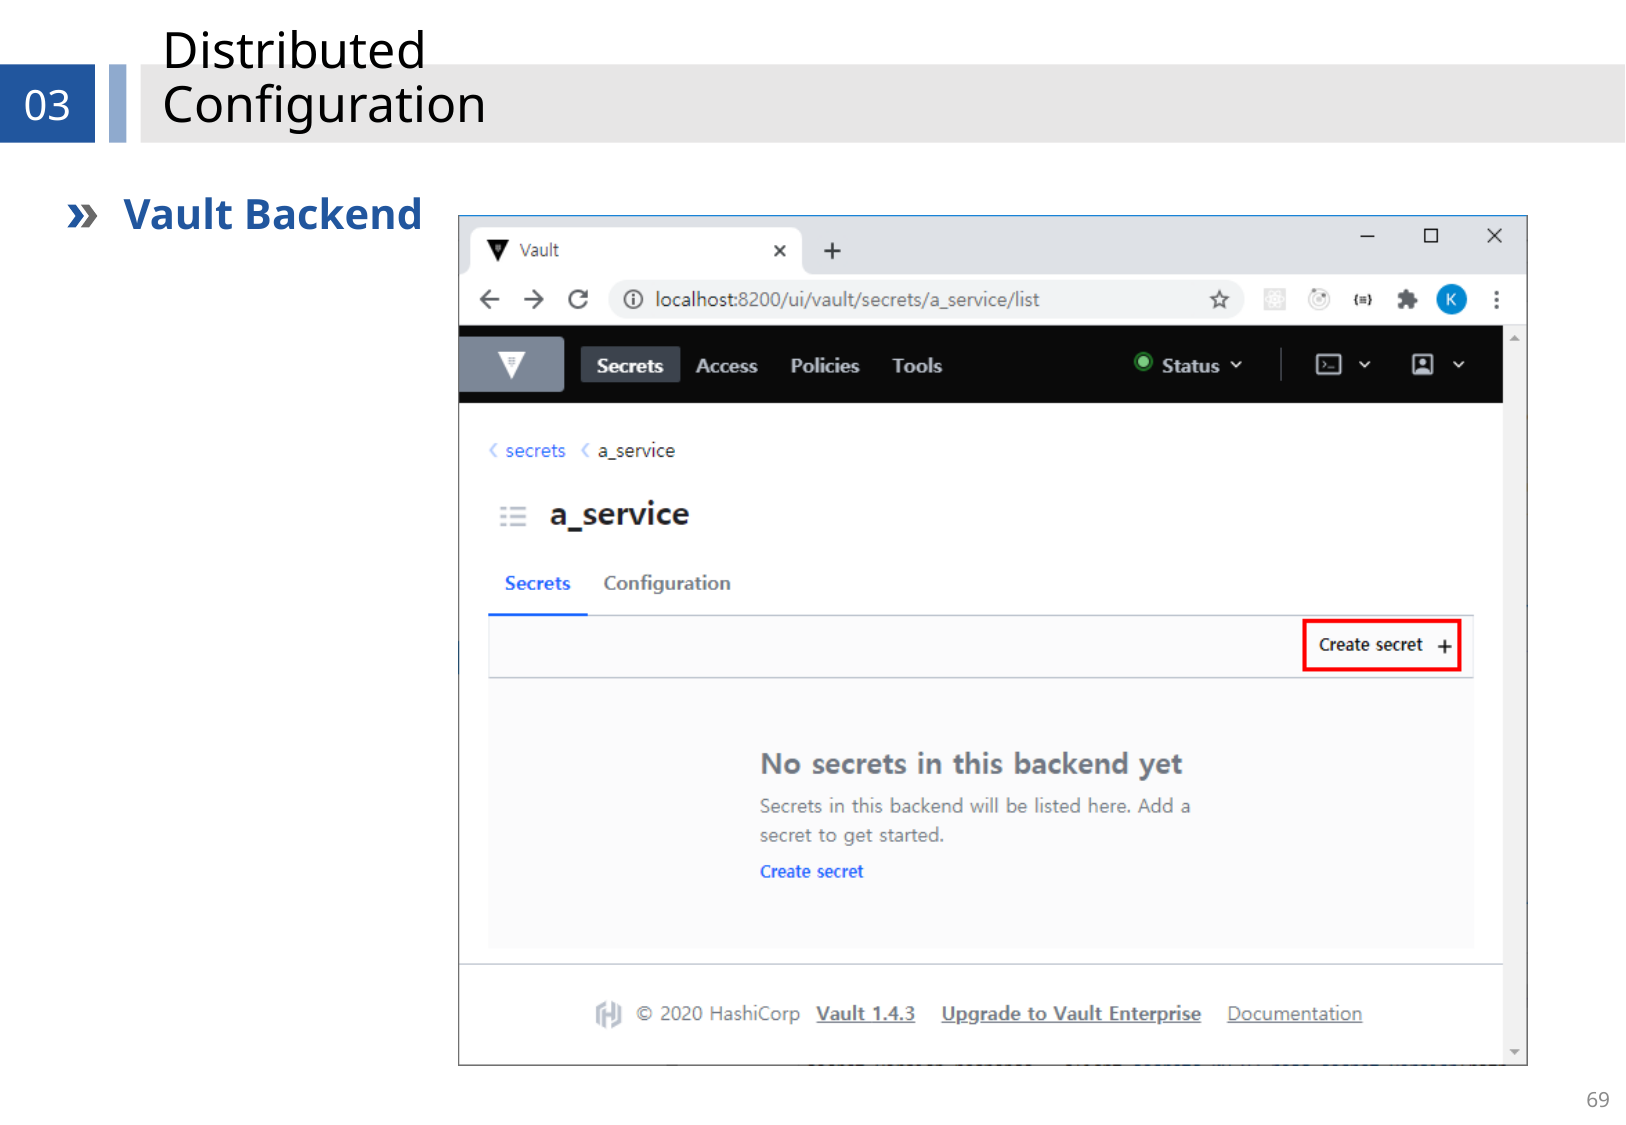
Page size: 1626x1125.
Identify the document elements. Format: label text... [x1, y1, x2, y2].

picture [458, 215, 1528, 1066]
list Vault Backend [123, 193, 1597, 239]
title Distributed Configuration [162, 78, 729, 134]
slide_number 69 [1455, 1070, 1625, 1125]
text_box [67, 204, 98, 228]
list 03 [12, 83, 83, 130]
